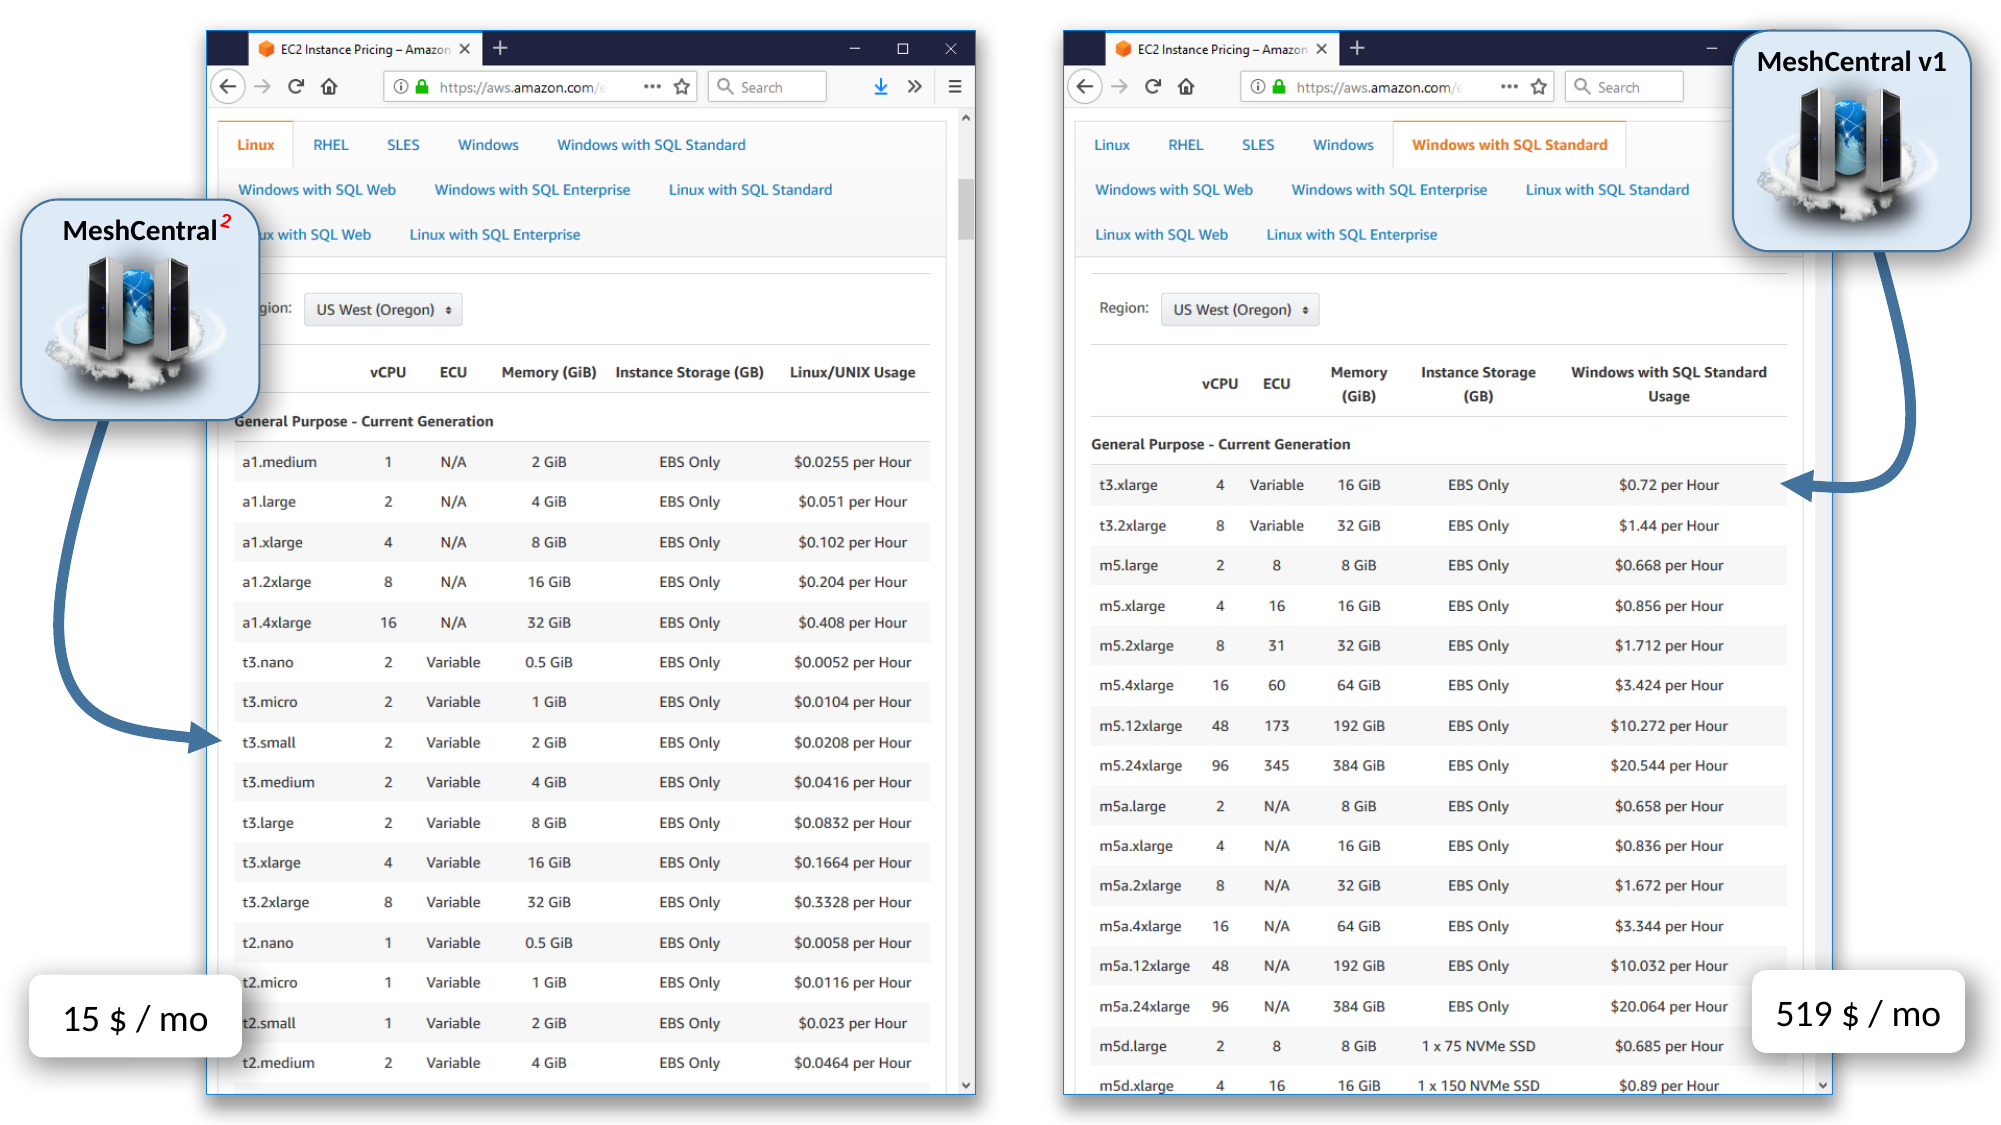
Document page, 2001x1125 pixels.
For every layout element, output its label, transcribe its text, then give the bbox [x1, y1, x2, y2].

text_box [21, 199, 260, 439]
text_box 519 $ / mo [1833, 969, 1966, 1054]
picture [1063, 30, 1833, 1095]
picture [206, 30, 976, 1095]
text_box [1732, 30, 1972, 270]
text_box [1833, 284, 1912, 489]
text_box [57, 455, 206, 741]
text_box 15 $ / mo [28, 973, 206, 1059]
